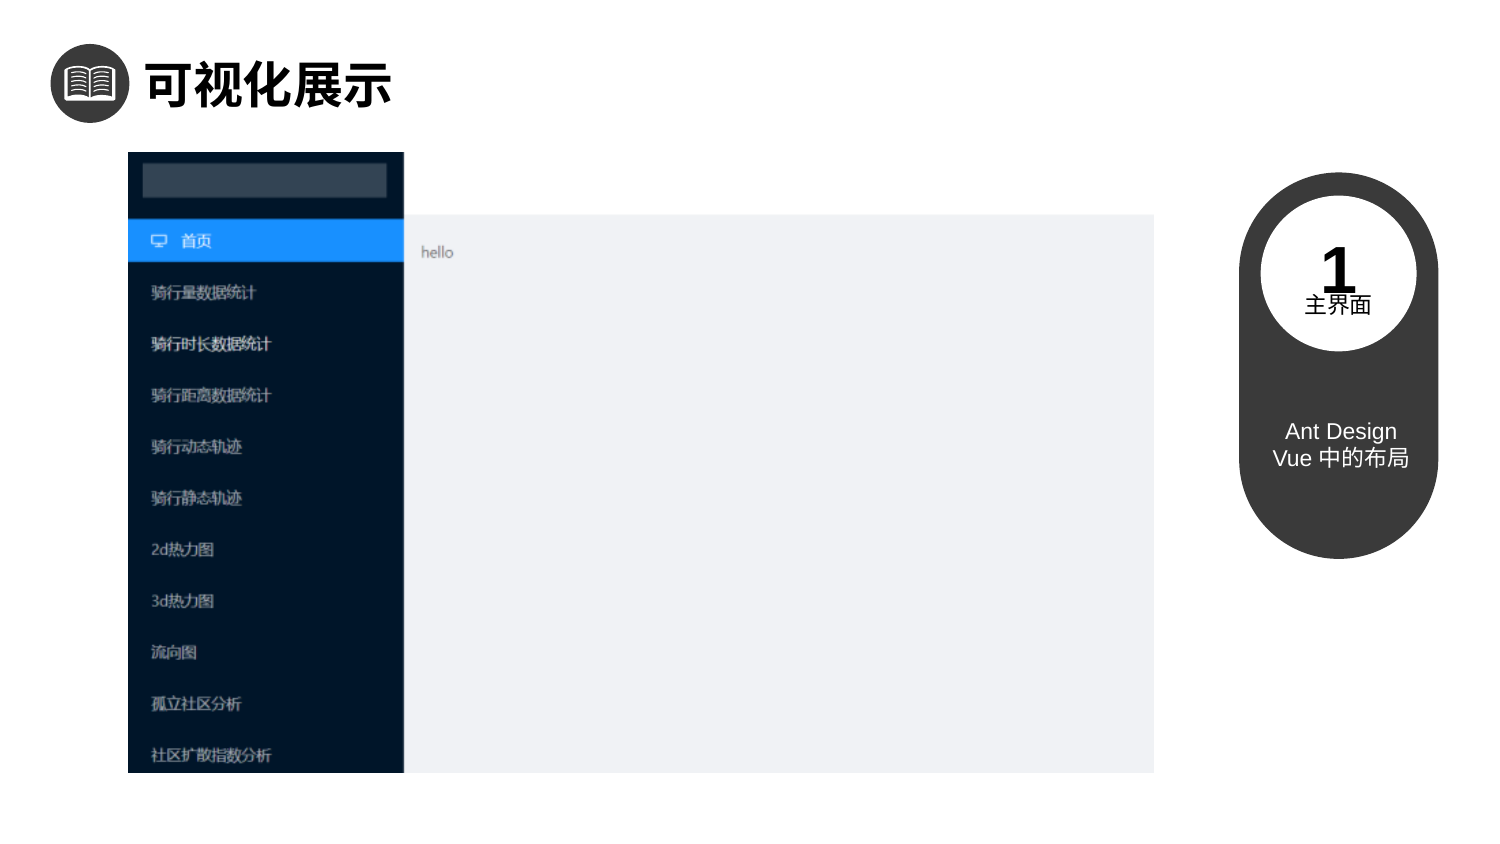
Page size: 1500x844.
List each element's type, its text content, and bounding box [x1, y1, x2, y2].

picture [128, 152, 1154, 773]
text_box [1239, 172, 1439, 559]
text_box 可视化展示 [129, 46, 482, 121]
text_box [51, 45, 129, 122]
